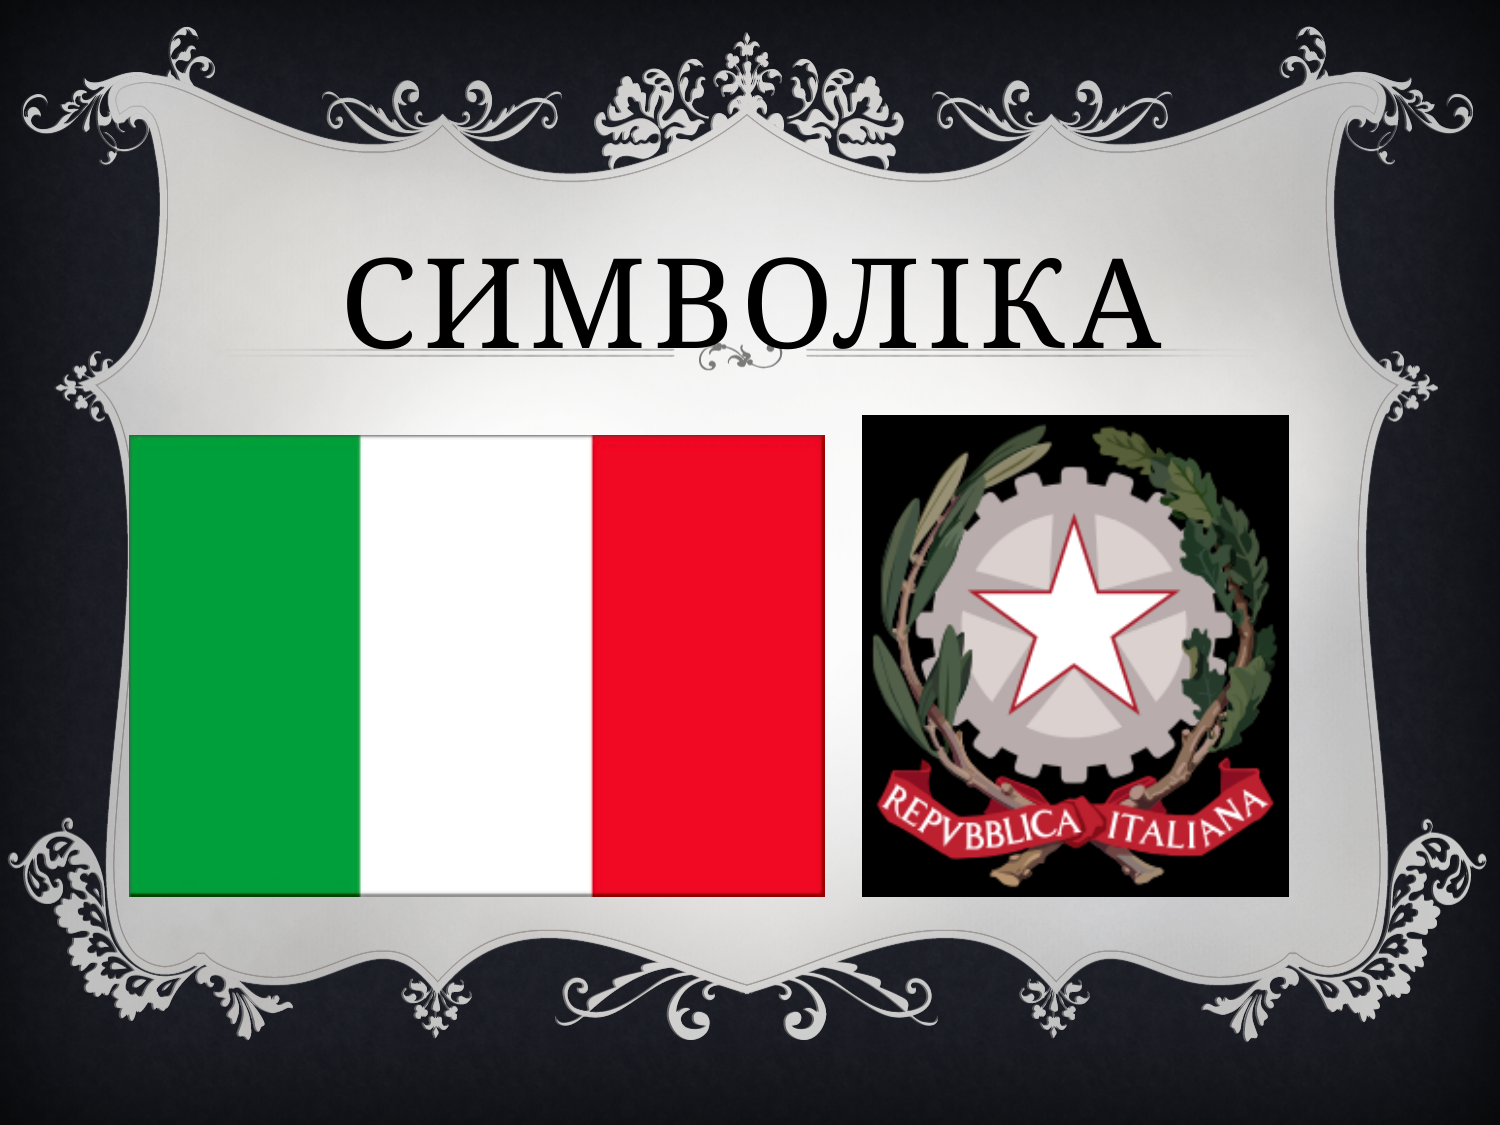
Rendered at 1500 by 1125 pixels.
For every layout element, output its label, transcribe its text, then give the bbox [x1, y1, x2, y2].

picture [0, 415, 1500, 1125]
picture [0, 0, 1500, 265]
title Символіка [230, 184, 1299, 381]
